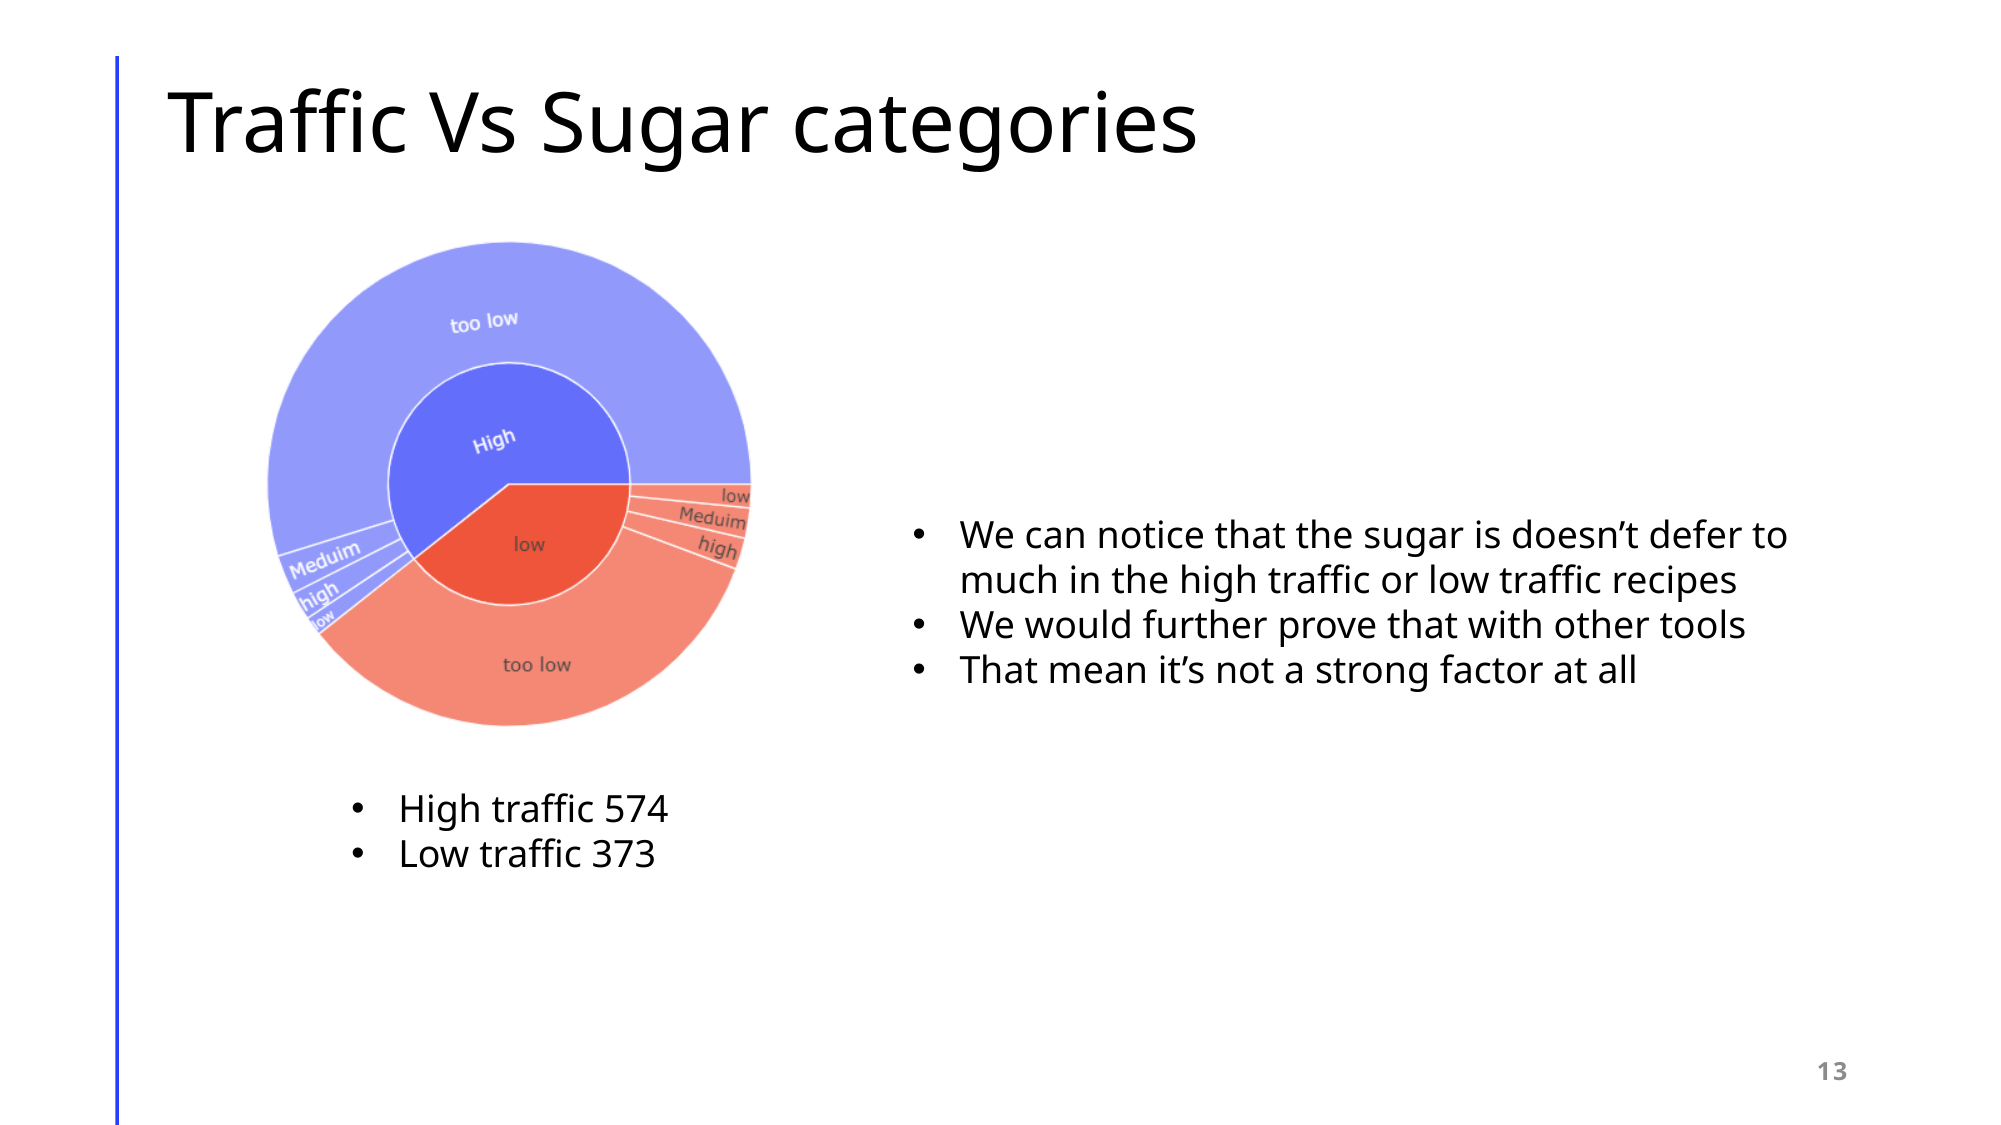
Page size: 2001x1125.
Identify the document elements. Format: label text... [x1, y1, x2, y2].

text_box High traffic 574 Low traffic 373 [336, 777, 711, 883]
text_box We can notice that the sugar is doesn’t defer to much in the high traffic or low traffic recipes We would further prove that with other tools That mean it’s not a strong factor at all [968, 503, 1891, 698]
picture [150, 189, 968, 768]
text_box Traffic Vs Sugar categories [153, 73, 1458, 267]
slide_number 13 [1412, 1042, 1863, 1103]
